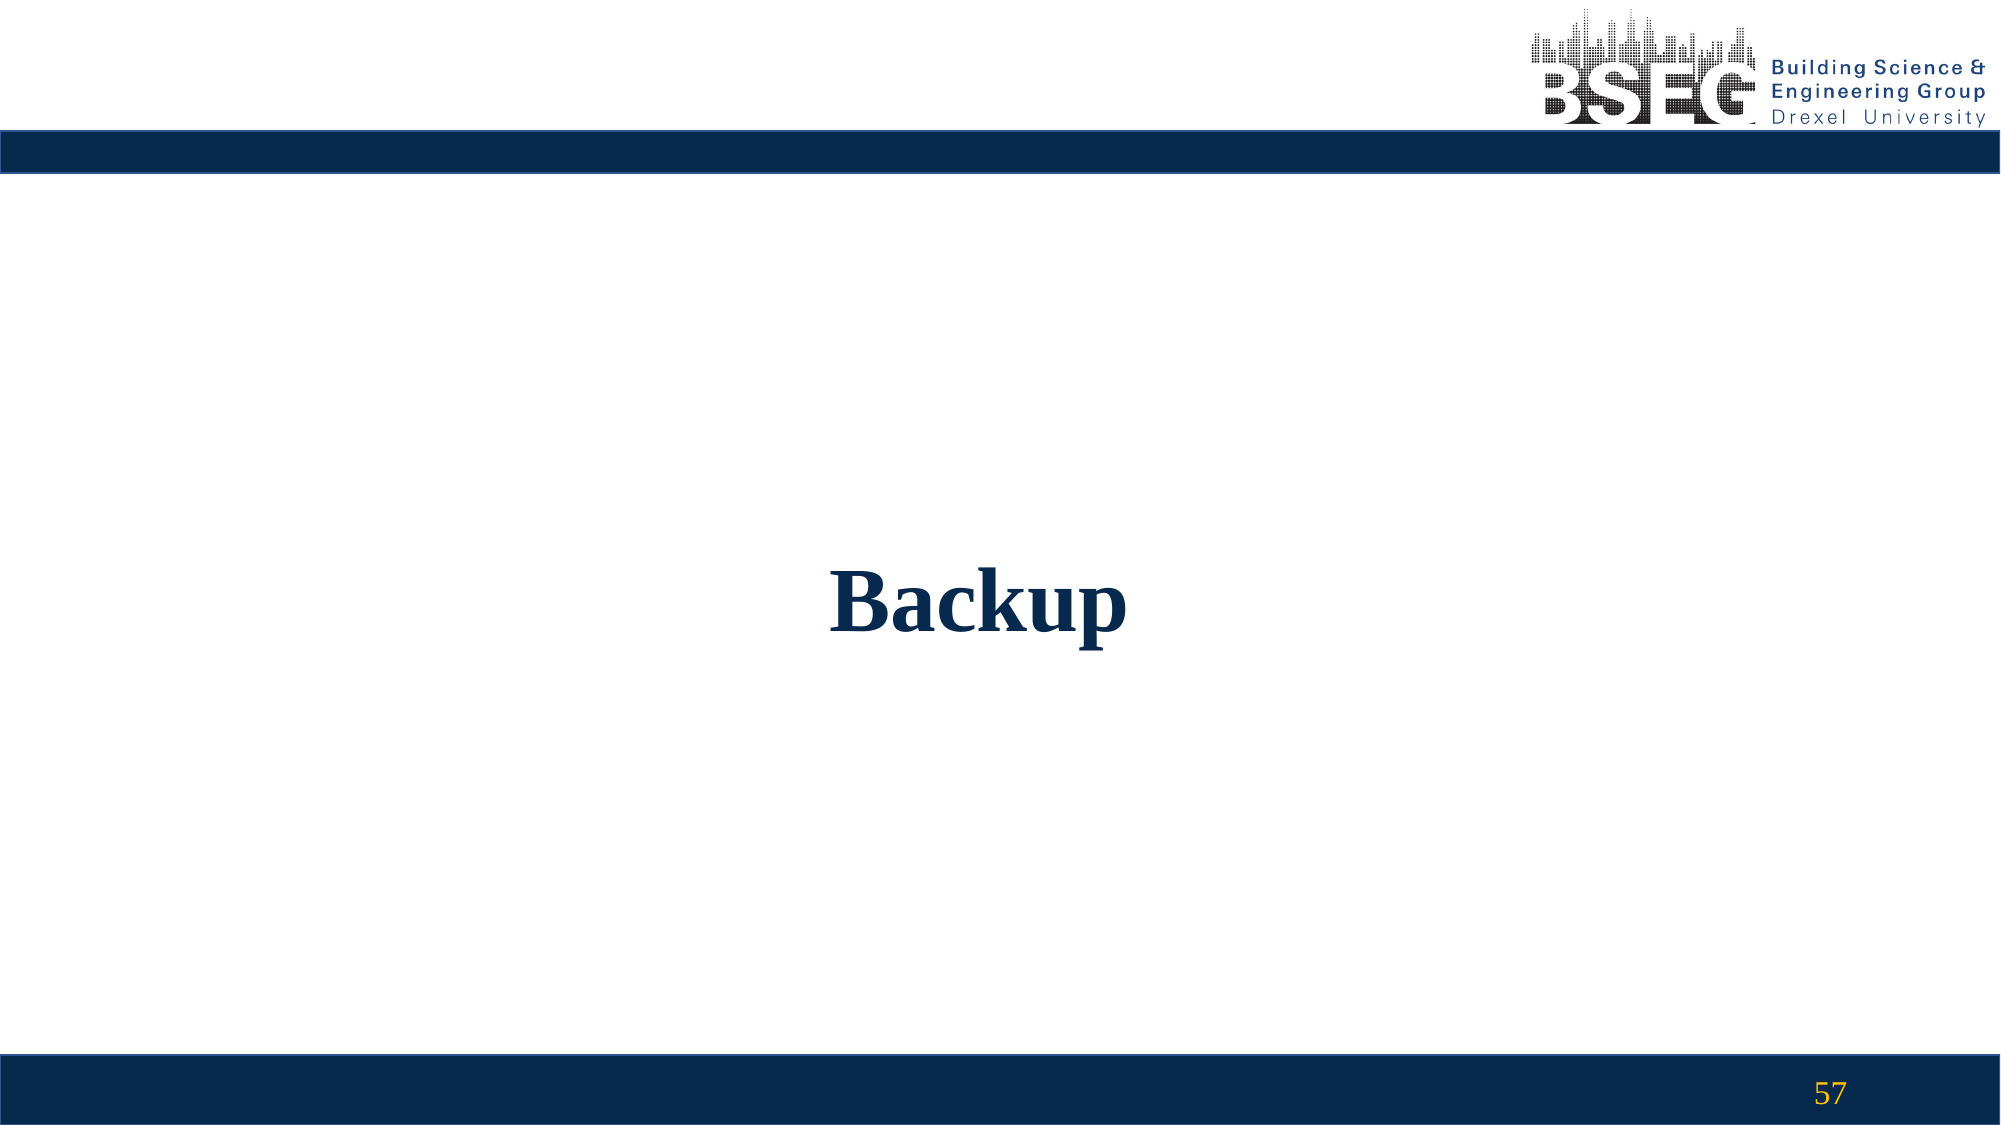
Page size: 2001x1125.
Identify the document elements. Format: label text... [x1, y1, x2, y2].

list Backup [50, 544, 1932, 663]
picture [1524, 7, 1994, 129]
slide_number 57 [1412, 1060, 1863, 1121]
